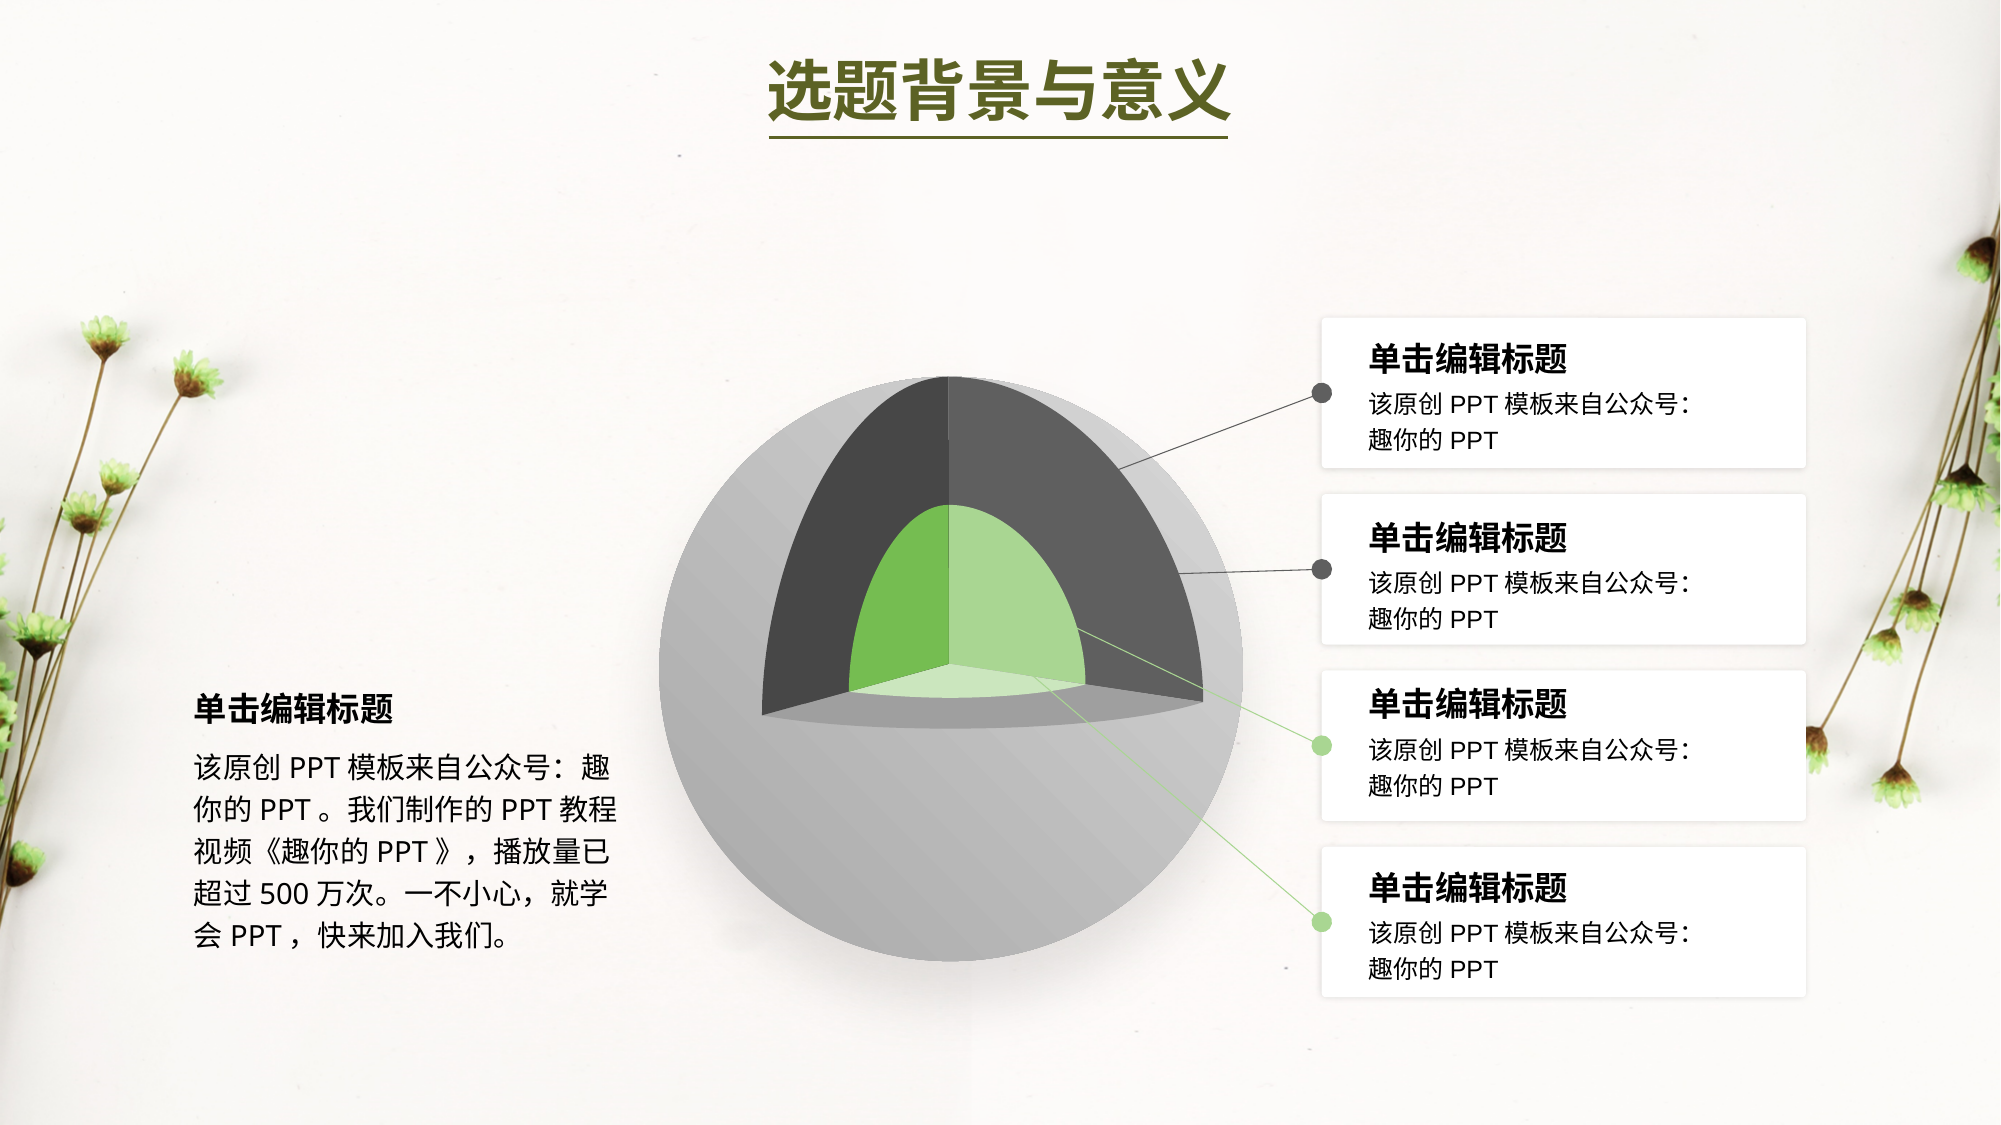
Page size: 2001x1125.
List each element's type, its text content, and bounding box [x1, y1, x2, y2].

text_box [659, 376, 1243, 962]
text_box 该原创PPT模板来自公众号：趣你的PPT [1368, 382, 1709, 455]
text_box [1101, 392, 1322, 476]
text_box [1032, 606, 1322, 648]
text_box 该原创PPT模板来自公众号：趣你的PPT [1368, 911, 1709, 984]
text_box 该原创PPT模板来自公众号：趣你的PPT [1368, 728, 1709, 801]
text_box 单击编辑标题 [1368, 330, 1582, 379]
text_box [726, 41, 1273, 138]
text_box [1320, 493, 1807, 646]
text_box 单击编辑标题 [1368, 675, 1582, 724]
text_box [1320, 845, 1807, 999]
text_box 单击编辑标题 [1368, 509, 1582, 558]
text_box 单击编辑标题 [1368, 859, 1582, 908]
text_box [1320, 316, 1807, 470]
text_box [1000, 648, 1322, 923]
text_box 该原创PPT模板来自公众号：趣你的PPT。我们制作的PPT教程视频《趣你的PPT》，播放量已超过500万次。一不小心，就学会PPT，快来加入我们。 [193, 742, 625, 953]
text_box [1322, 669, 1807, 822]
text_box 单击编辑标题 [193, 680, 407, 729]
picture [0, 0, 2001, 1125]
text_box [1085, 569, 1322, 577]
text_box 该原创PPT模板来自公众号：趣你的PPT [1368, 561, 1709, 634]
